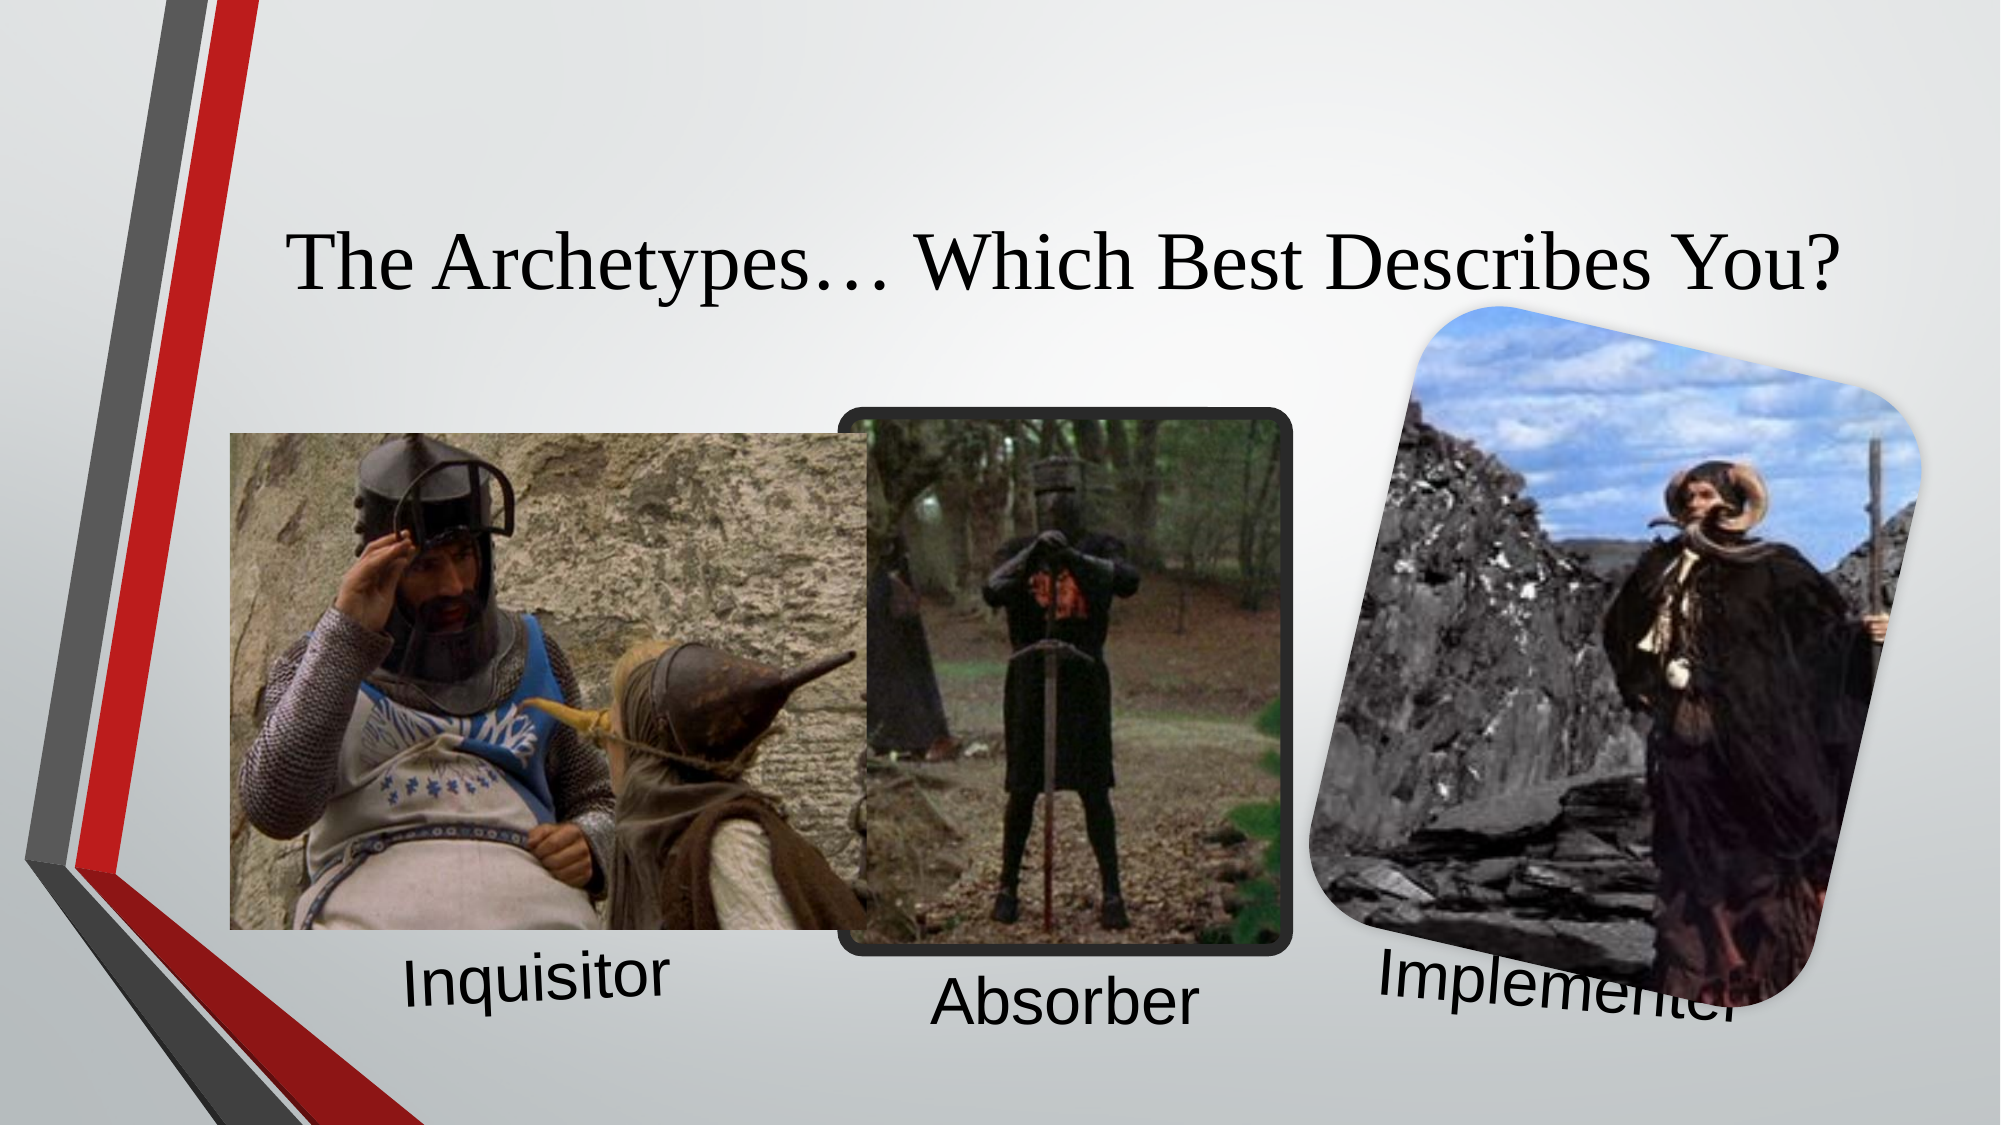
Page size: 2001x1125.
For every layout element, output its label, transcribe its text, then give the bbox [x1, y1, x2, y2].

title The Archetypes… Which Best Describes You? [243, 112, 1887, 400]
text_box Absorber [914, 951, 1216, 1045]
text_box Inquisitor [384, 930, 689, 1029]
picture [1309, 306, 1922, 1008]
picture [229, 413, 1287, 951]
text_box Implementer [1358, 975, 1761, 1046]
